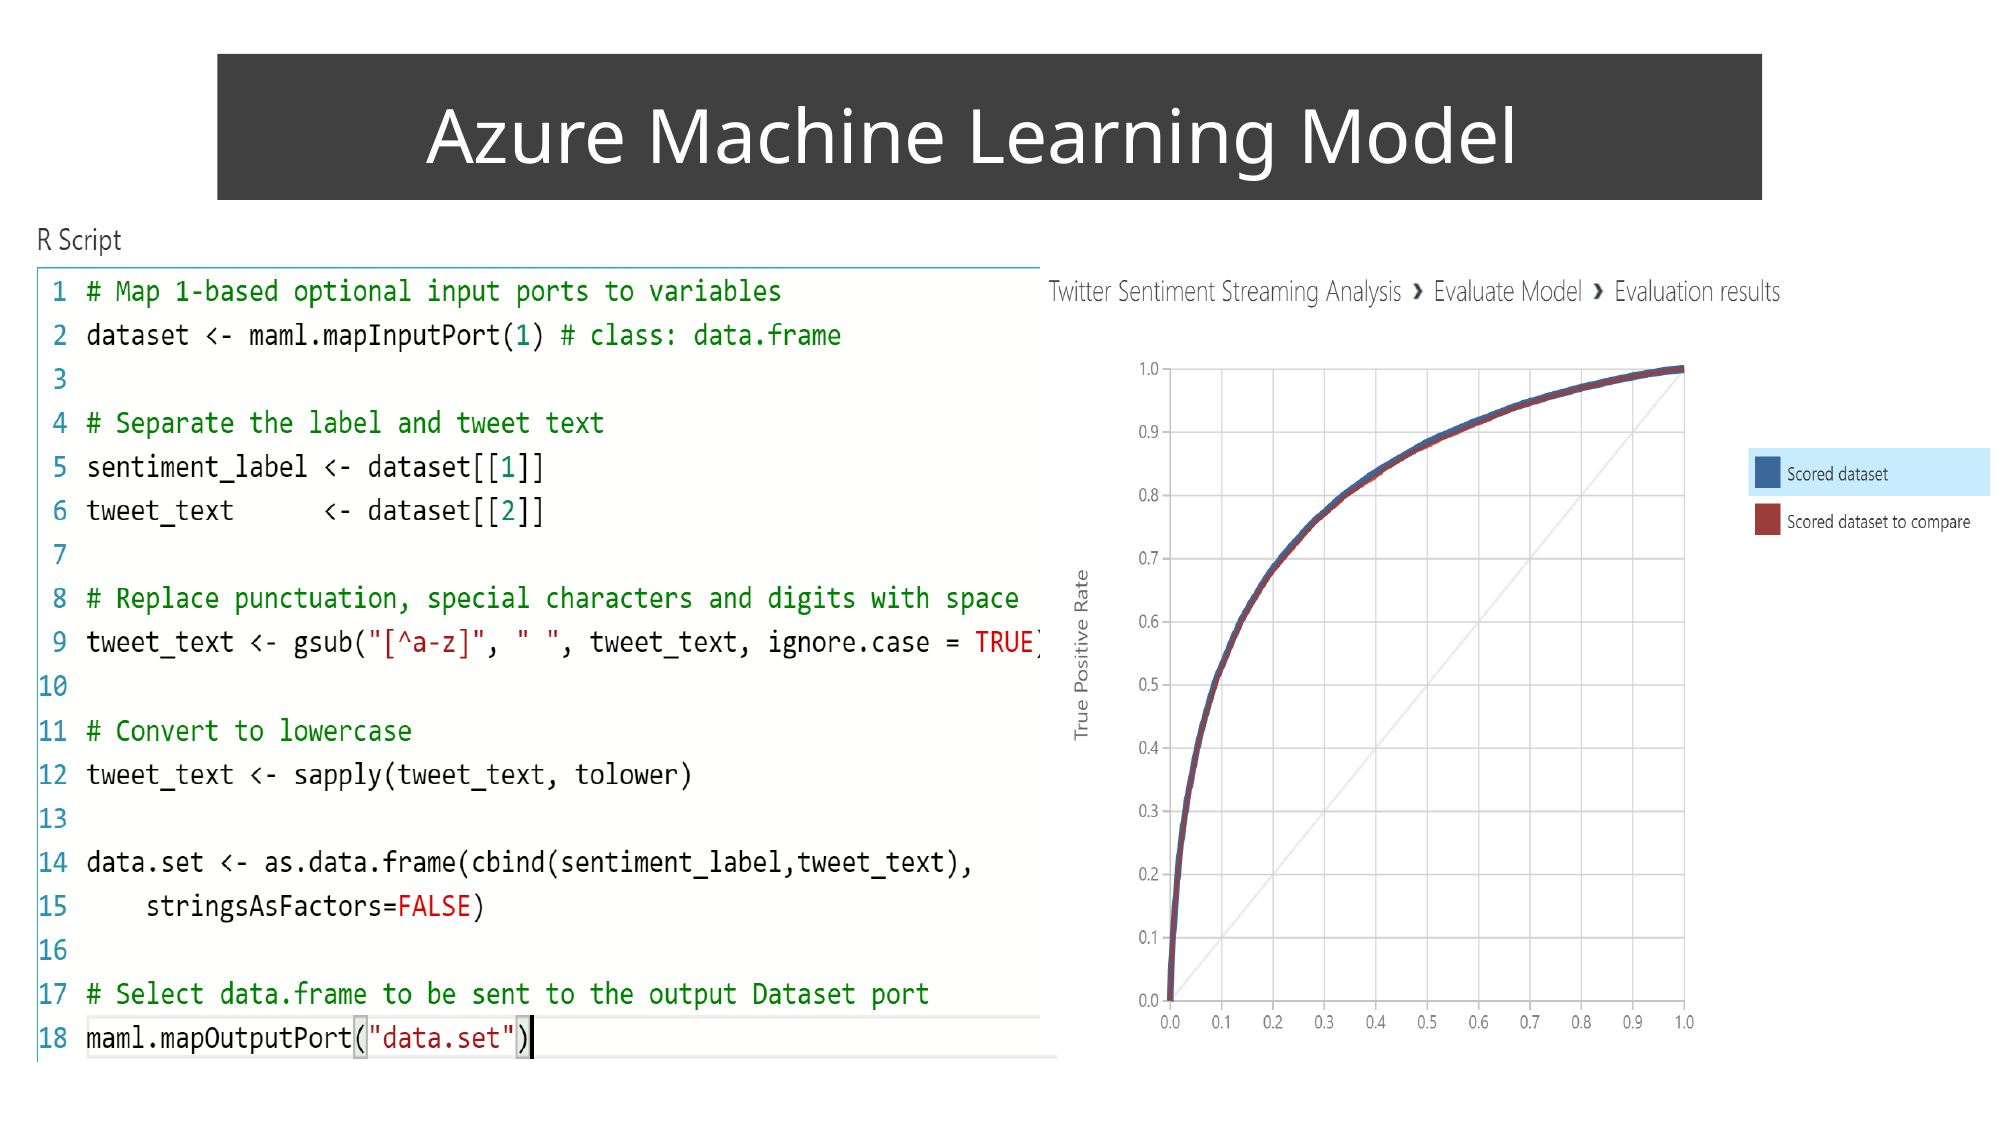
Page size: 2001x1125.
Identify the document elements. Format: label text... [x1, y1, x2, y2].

text_box Azure Machine Learning Model [411, 81, 1730, 187]
text_box [216, 53, 1763, 201]
picture [33, 227, 2000, 1062]
